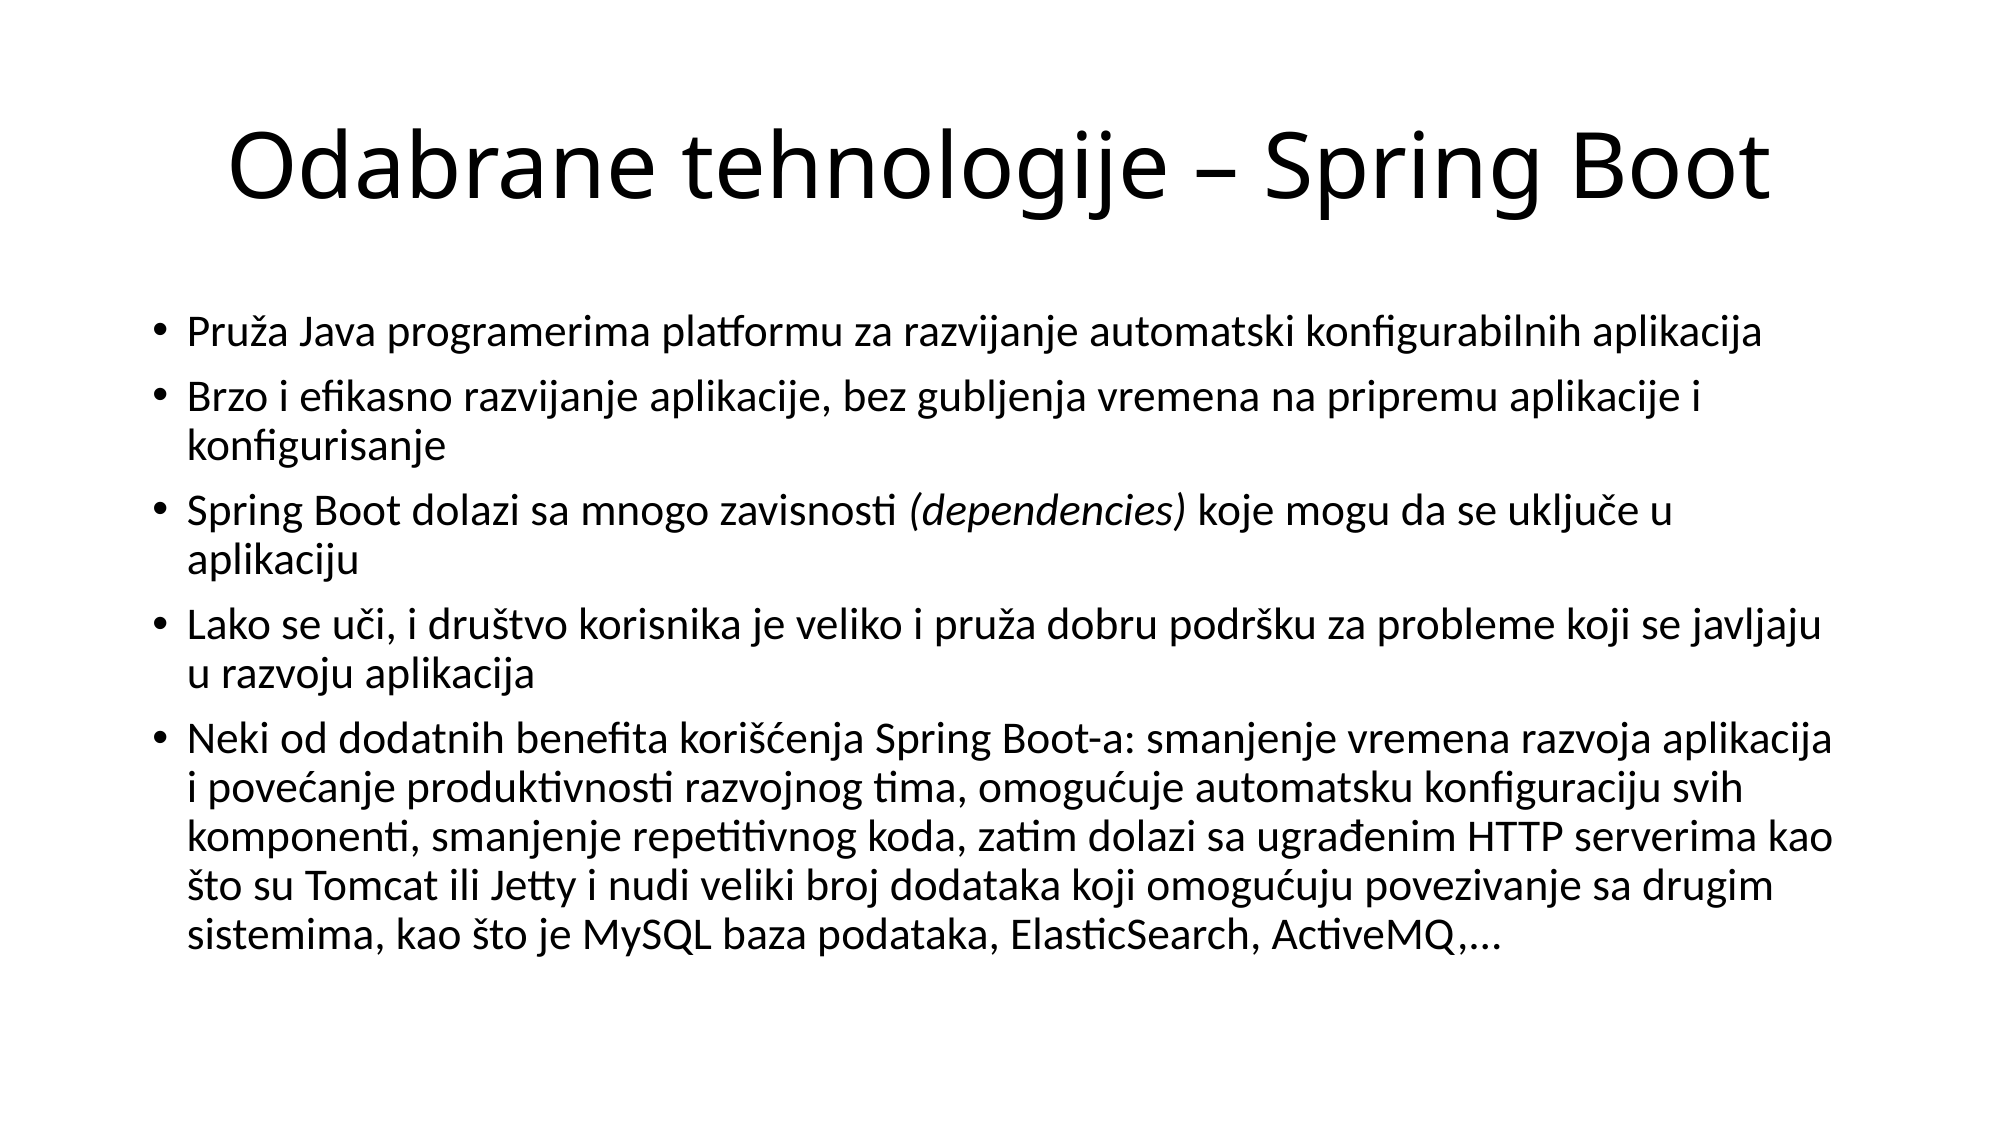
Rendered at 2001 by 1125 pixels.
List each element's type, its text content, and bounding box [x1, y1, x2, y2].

list Pruža Java programerima platformu za razvijanje automatski konfigurabilnih aplikacija Brzo i efikasno razvijanje aplikacije, bez gubljenja vremena na pripremu aplikacije i konfigurisanje Spring Boot dolazi sa mnogo zavisnosti (dependencies) koje mogu da se uključe u aplikaciju Lako se uči, i društvo korisnika je veliko i pruža dobru podršku za probleme koji se javljaju u razvoju aplikacija Neki od dodatnih benefita korišćenja Spring Boot-a: smanjenje vremena razvoja aplikacija i povećanje produktivnosti razvojnog tima, omogućuje automatsku konfiguraciju svih komponenti, smanjenje repetitivnog koda, zatim dolazi sa ugrađenim HTTP serverima kao što su Tomcat ili Jetty i nudi veliki broj dodataka koji omogućuju povezivanje sa drugim sistemima, kao što je MySQL baza podataka, ElasticSearch, ActiveMQ,... [137, 299, 1863, 1014]
title Odabrane tehnologije – Spring Boot [137, 59, 1863, 278]
